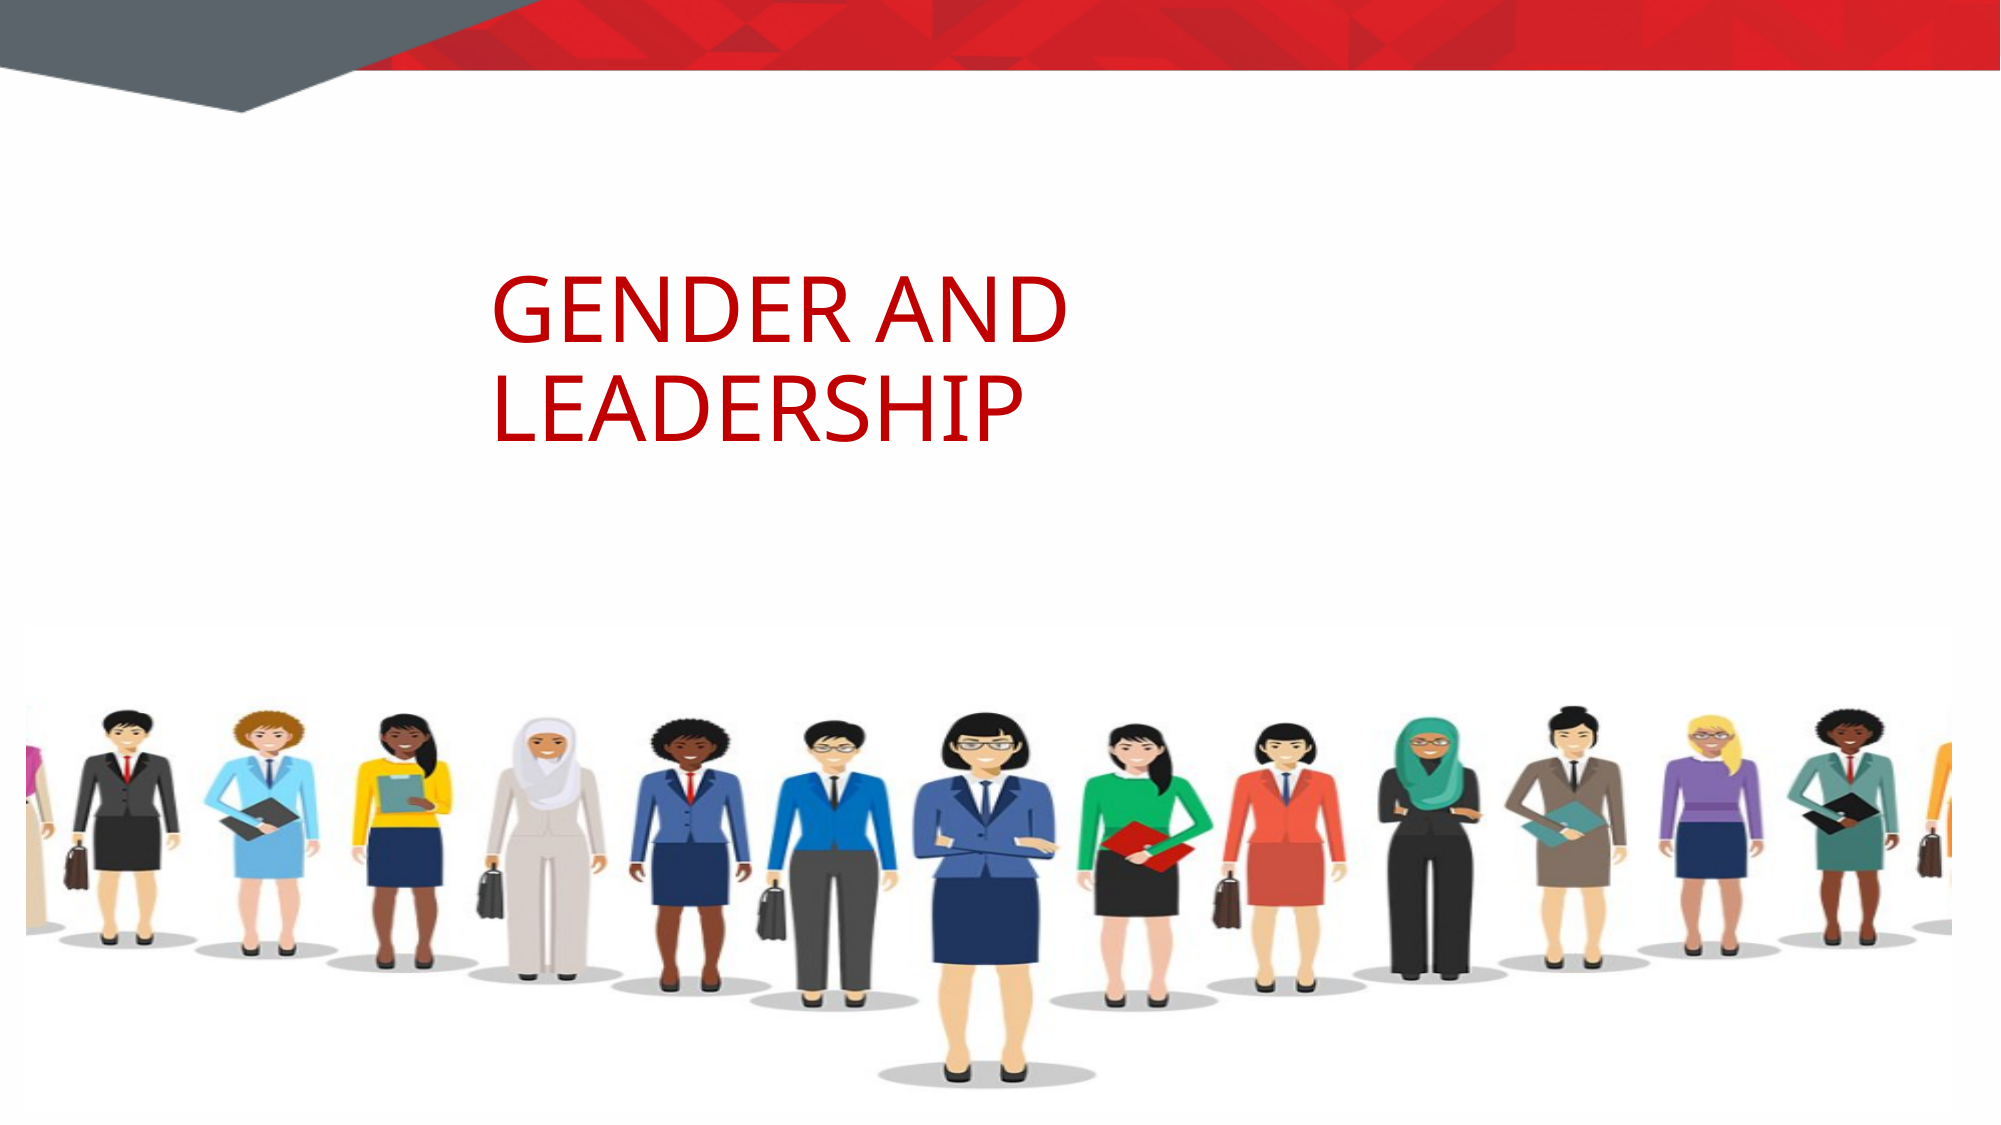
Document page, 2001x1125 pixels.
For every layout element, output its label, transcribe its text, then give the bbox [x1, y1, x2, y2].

picture [0, 0, 2001, 1125]
text_box Gender and leadership [489, 206, 1572, 461]
